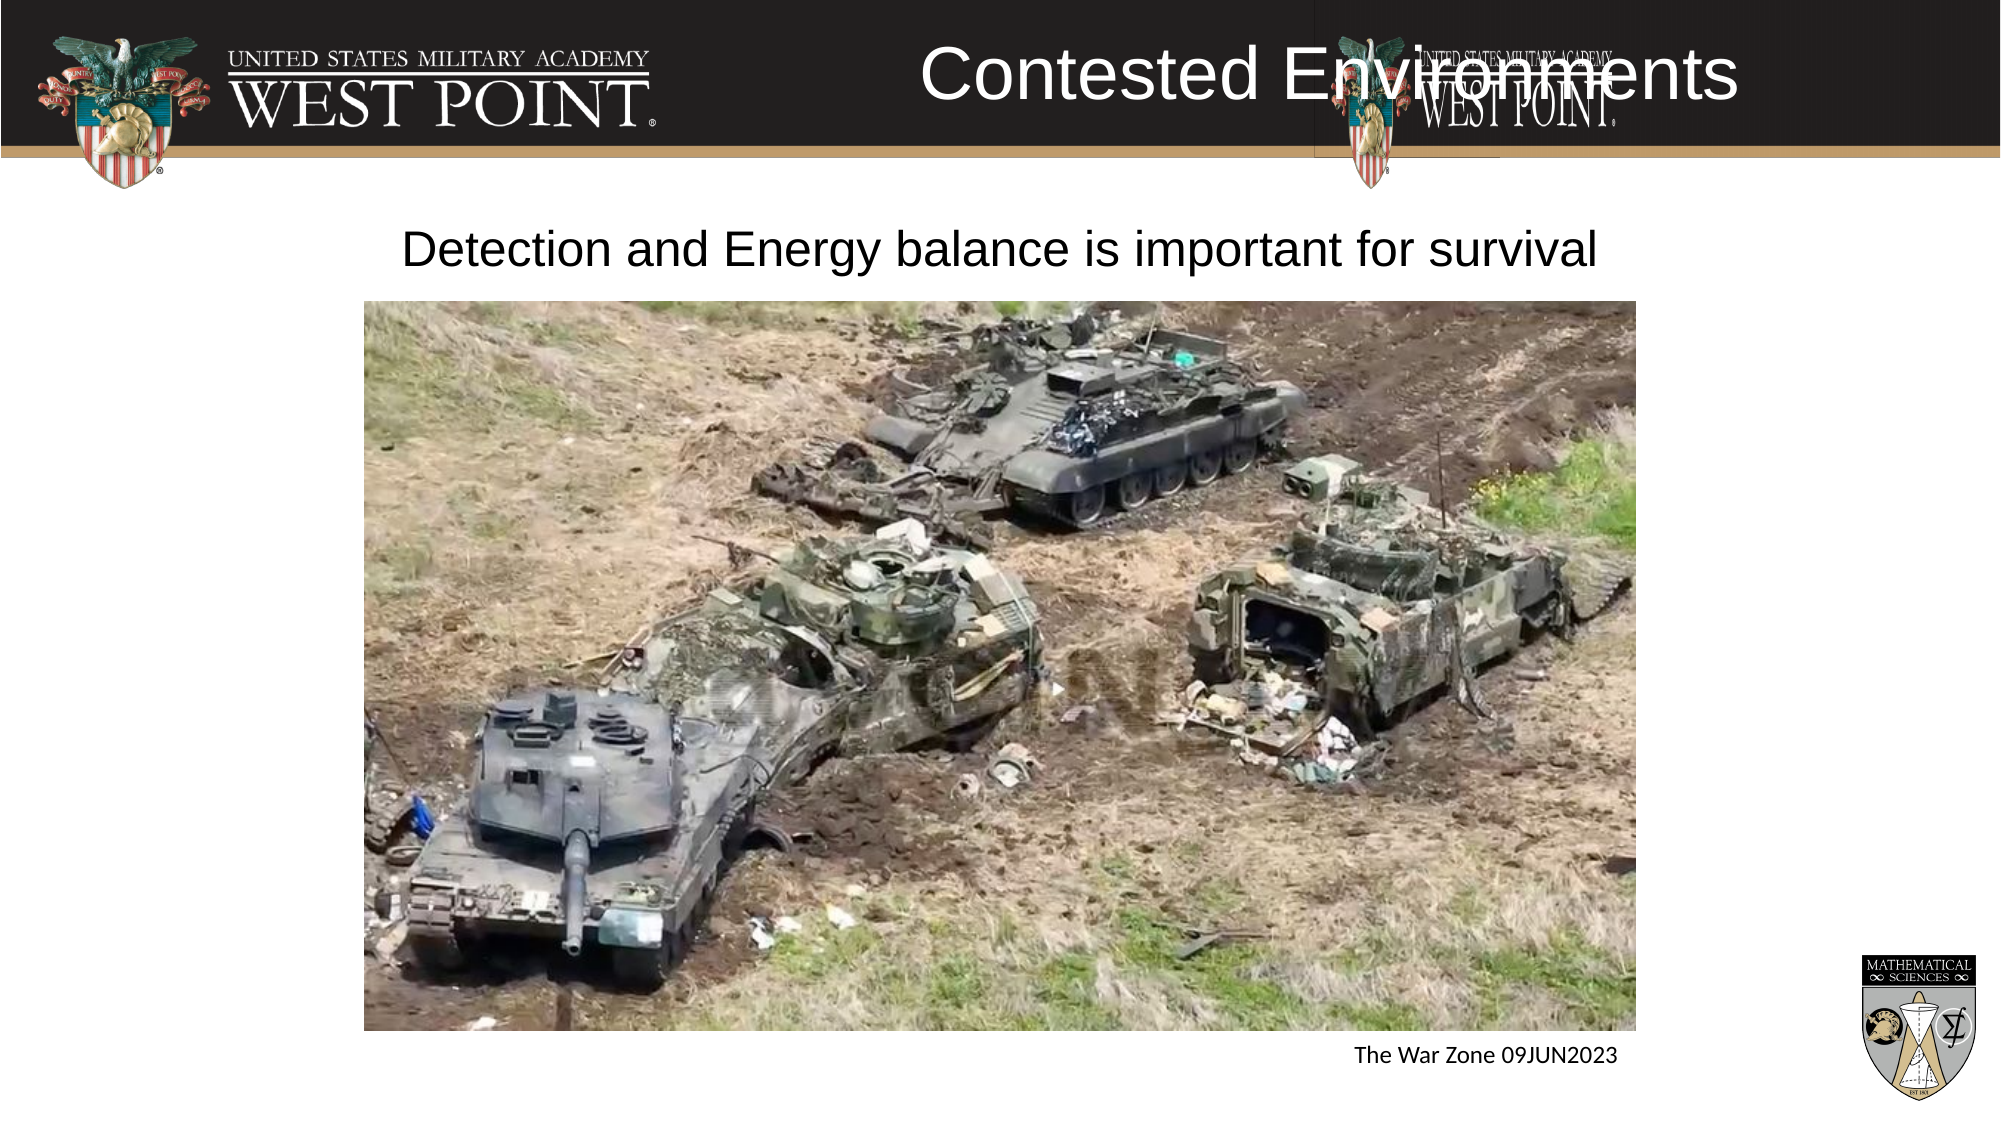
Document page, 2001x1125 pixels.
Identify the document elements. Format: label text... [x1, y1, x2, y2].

list Detection and Energy balance is important for survival [137, 215, 1863, 302]
picture [1862, 955, 1976, 1101]
picture [0, 0, 2001, 189]
picture [364, 301, 1636, 1031]
title Contested Environments [711, 22, 1949, 129]
text_box The War Zone 09JUN2023 [1339, 1031, 1634, 1076]
